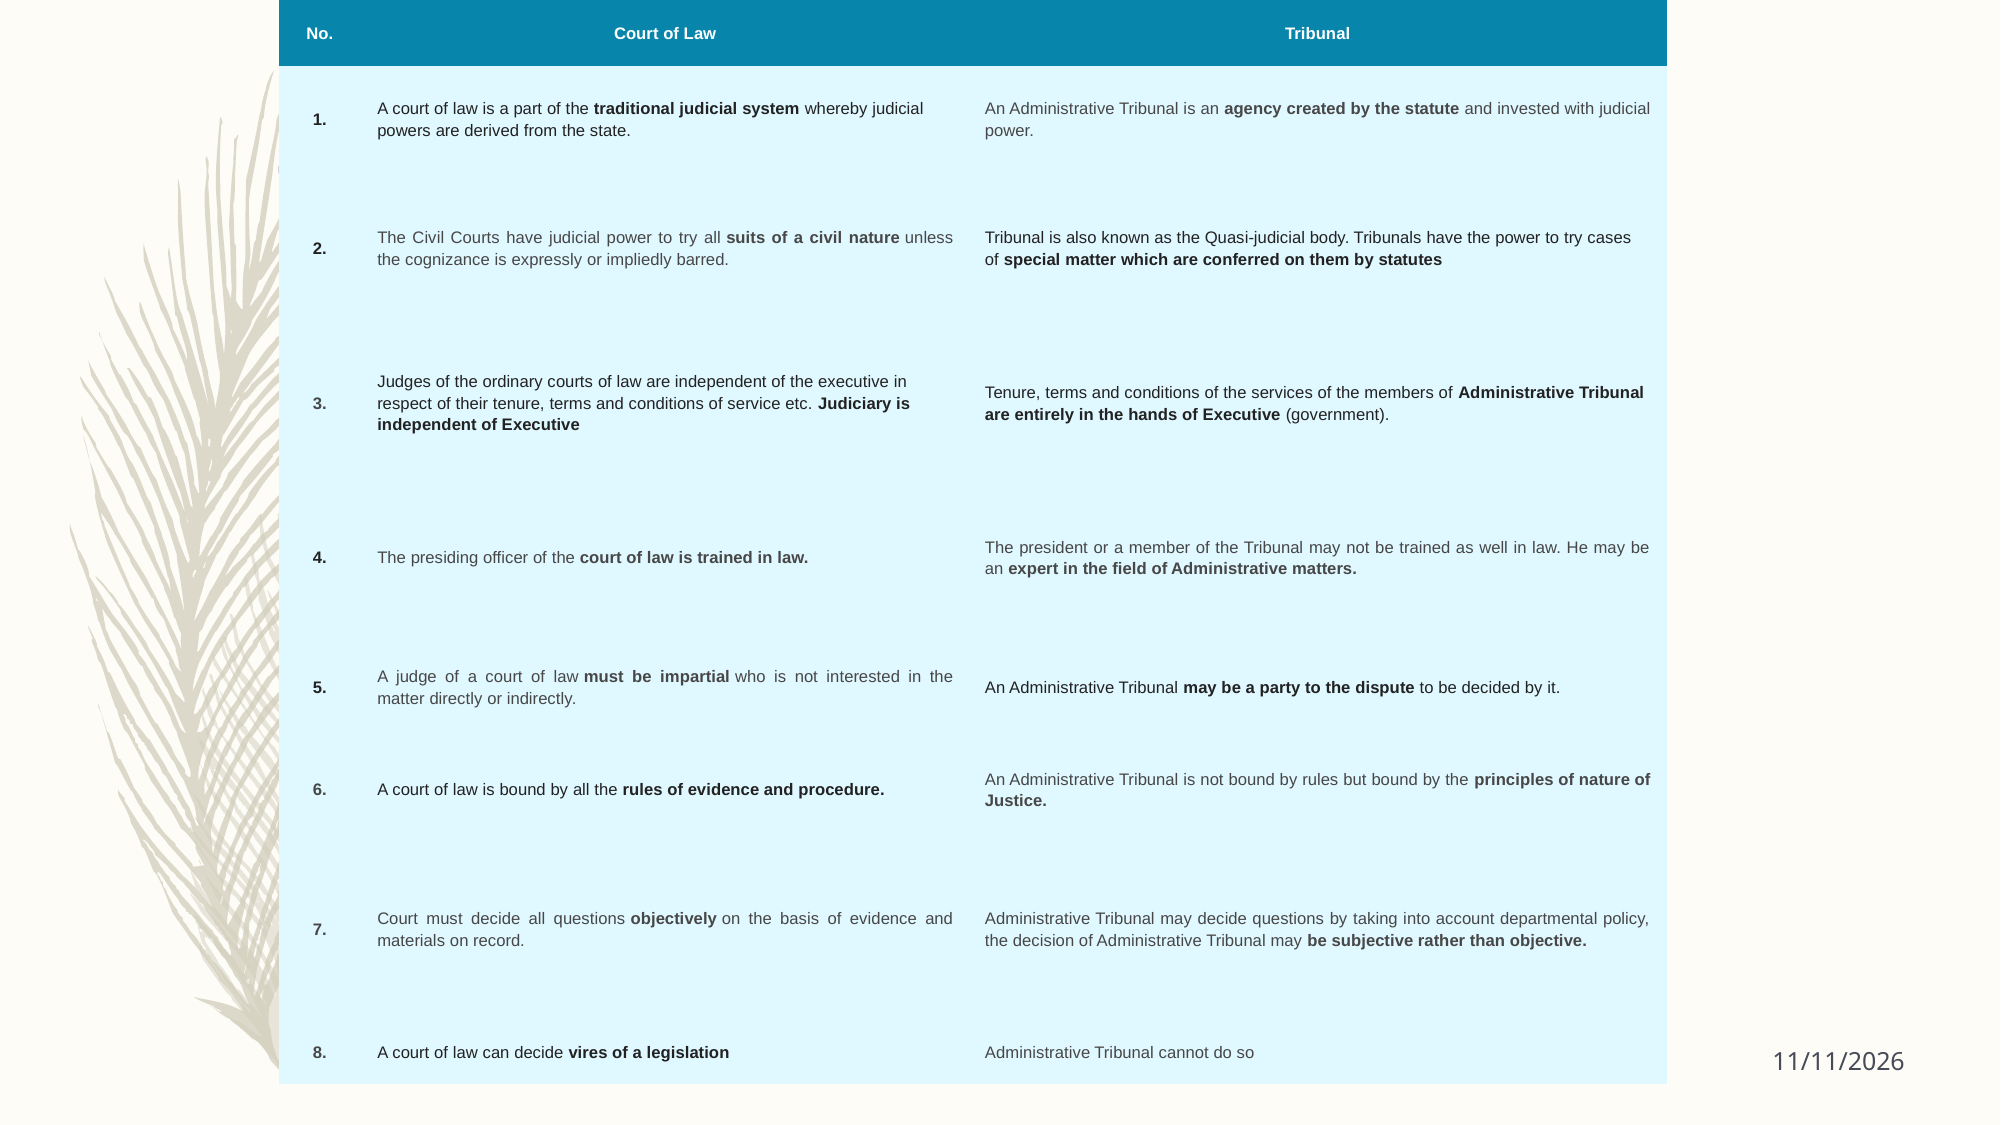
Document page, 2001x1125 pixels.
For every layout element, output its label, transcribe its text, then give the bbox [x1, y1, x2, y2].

table_cell A court of law is a part of the traditional judicial system whereby judicial powers are derived from the state. [361, 66, 969, 170]
table_cell Tribunal is also known as the Quasi-judicial body. Tribunals have the power to try cases of special matter which are conferred on them by statutes [969, 170, 1667, 325]
table_cell 3. [279, 325, 361, 479]
table_cell An Administrative Tribunal is an agency created by the statute and invested with judicial power. [969, 66, 1667, 170]
table_cell Tenure, terms and conditions of the services of the members of Administrative Tribunal are entirely in the hands of Executive (government). [969, 325, 1667, 479]
slide_number 53 [84, 118, 279, 218]
table_cell 7. [279, 839, 361, 1018]
table_cell The president or a member of the Tribunal may not be trained as well in law. He may be an expert in the field of Administrative matters. [969, 479, 1667, 634]
table_cell Court must decide all questions objectively on the basis of evidence and materials on record. [361, 839, 969, 1018]
table_cell An Administrative Tribunal is not bound by rules but bound by the principles of nature of Justice. [969, 738, 1667, 839]
table_cell A court of law can decide vires of a legislation [361, 1018, 969, 1084]
table_cell 8. [279, 1018, 361, 1084]
table_cell 5. [279, 634, 361, 738]
table_cell Judges of the ordinary courts of law are independent of the executive in respect of their tenure, terms and conditions of service etc. Judiciary is independent of Executive [361, 325, 969, 479]
table_header Court of Law [361, 0, 969, 66]
table_cell An Administrative Tribunal may be a party to the dispute to be decided by it. [969, 634, 1667, 738]
table_cell A court of law is bound by all the rules of evidence and procedure. [361, 738, 969, 839]
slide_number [1470, 1032, 1920, 1093]
table_cell 1. [279, 66, 361, 170]
table_header No. [279, 0, 361, 66]
table_cell 2. [279, 170, 361, 325]
table_cell Administrative Tribunal may decide questions by taking into account departmental policy, the decision of Administrative Tribunal may be subjective rather than objective. [969, 839, 1667, 1018]
table_cell The presiding officer of the court of law is trained in law. [361, 479, 969, 634]
table_cell 4. [279, 479, 361, 634]
table_header Tribunal [969, 0, 1667, 66]
table_cell 6. [279, 738, 361, 839]
table_cell Administrative Tribunal cannot do so [969, 1018, 1667, 1084]
table_cell A judge of a court of law must be impartial who is not interested in the matter directly or indirectly. [361, 634, 969, 738]
table_cell The Civil Courts have judicial power to try all suits of a civil nature unless the cognizance is expressly or impliedly barred. [361, 170, 969, 325]
